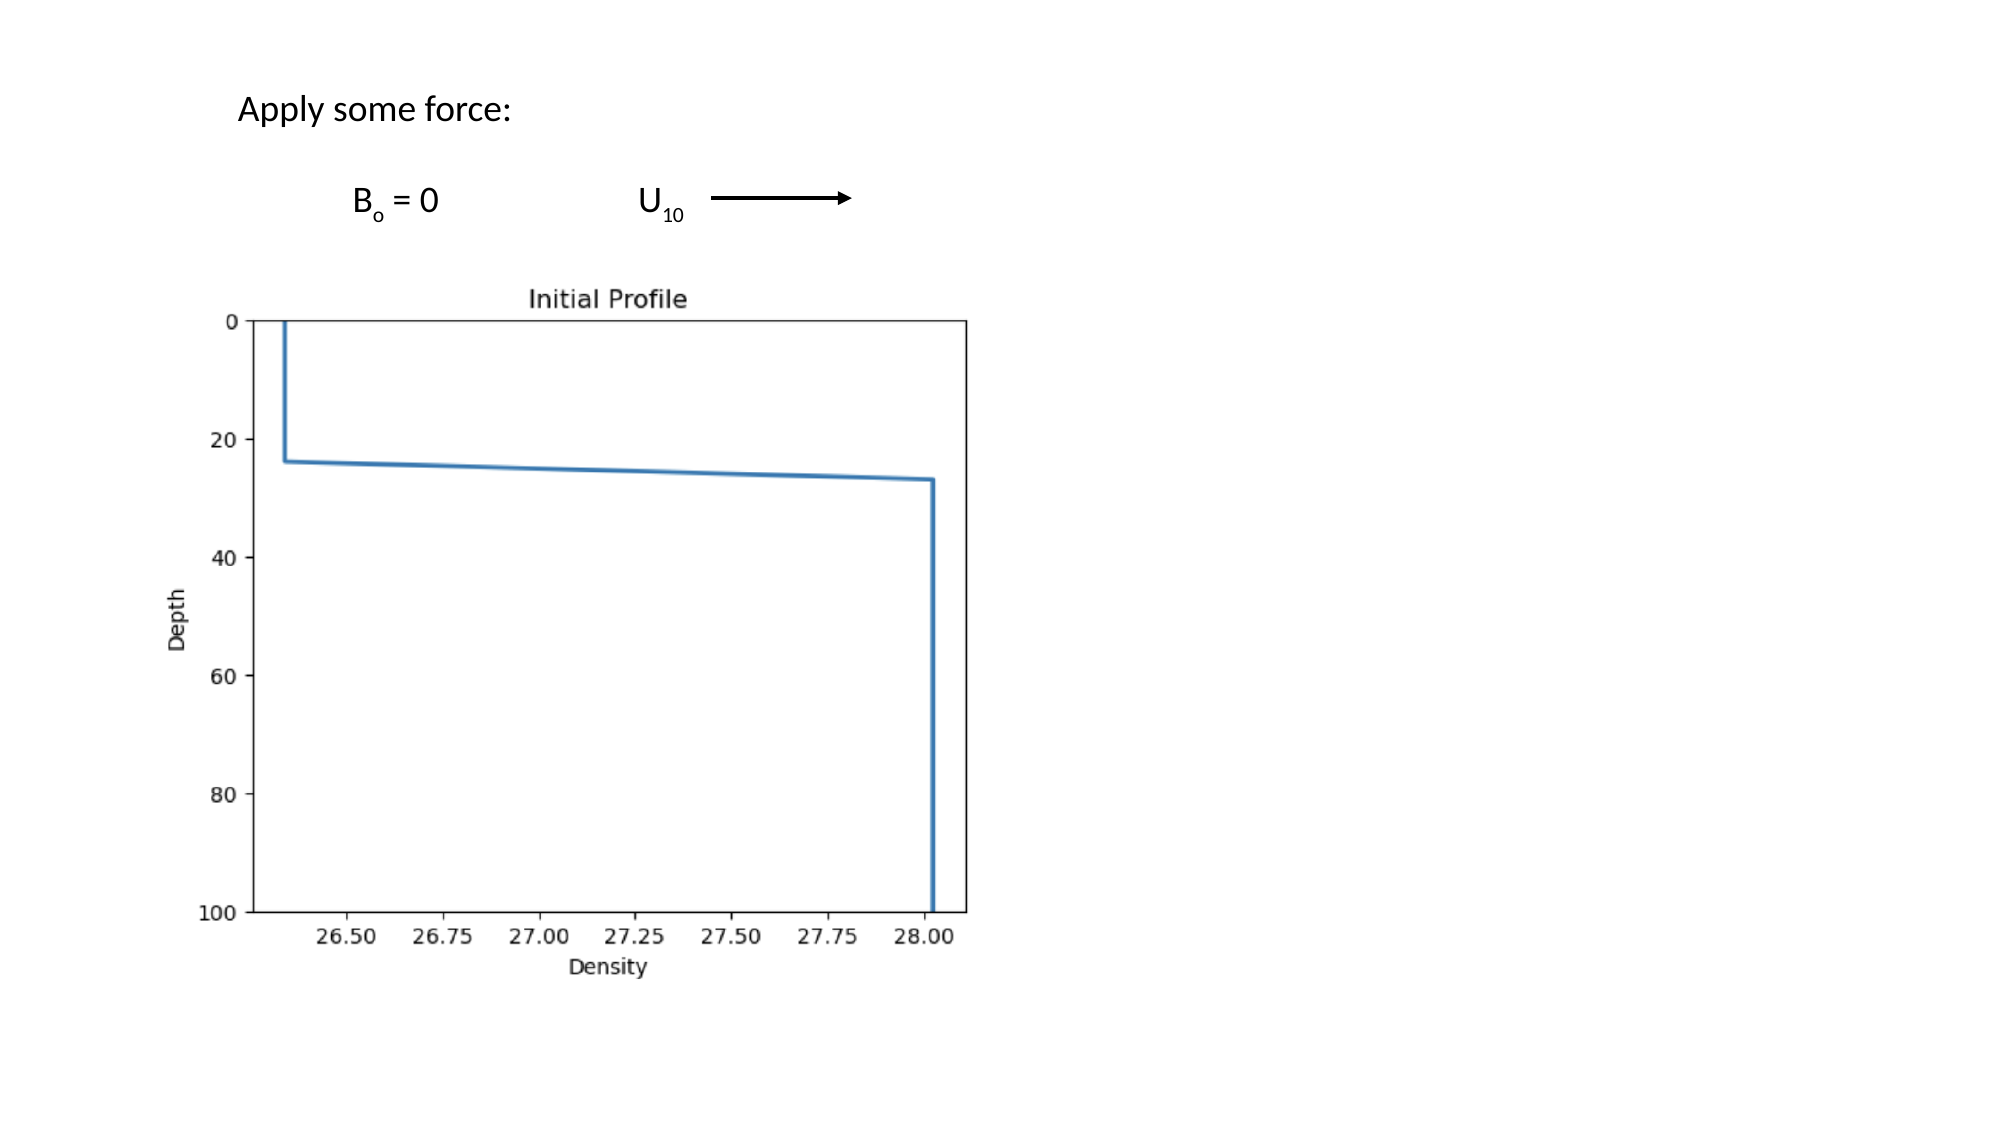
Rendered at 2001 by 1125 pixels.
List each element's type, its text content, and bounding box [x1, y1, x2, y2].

text_box Apply some force: [223, 76, 712, 137]
picture [141, 277, 1000, 1000]
text_box Bo = 0 [337, 167, 741, 234]
text_box U10 [741, 167, 1027, 234]
